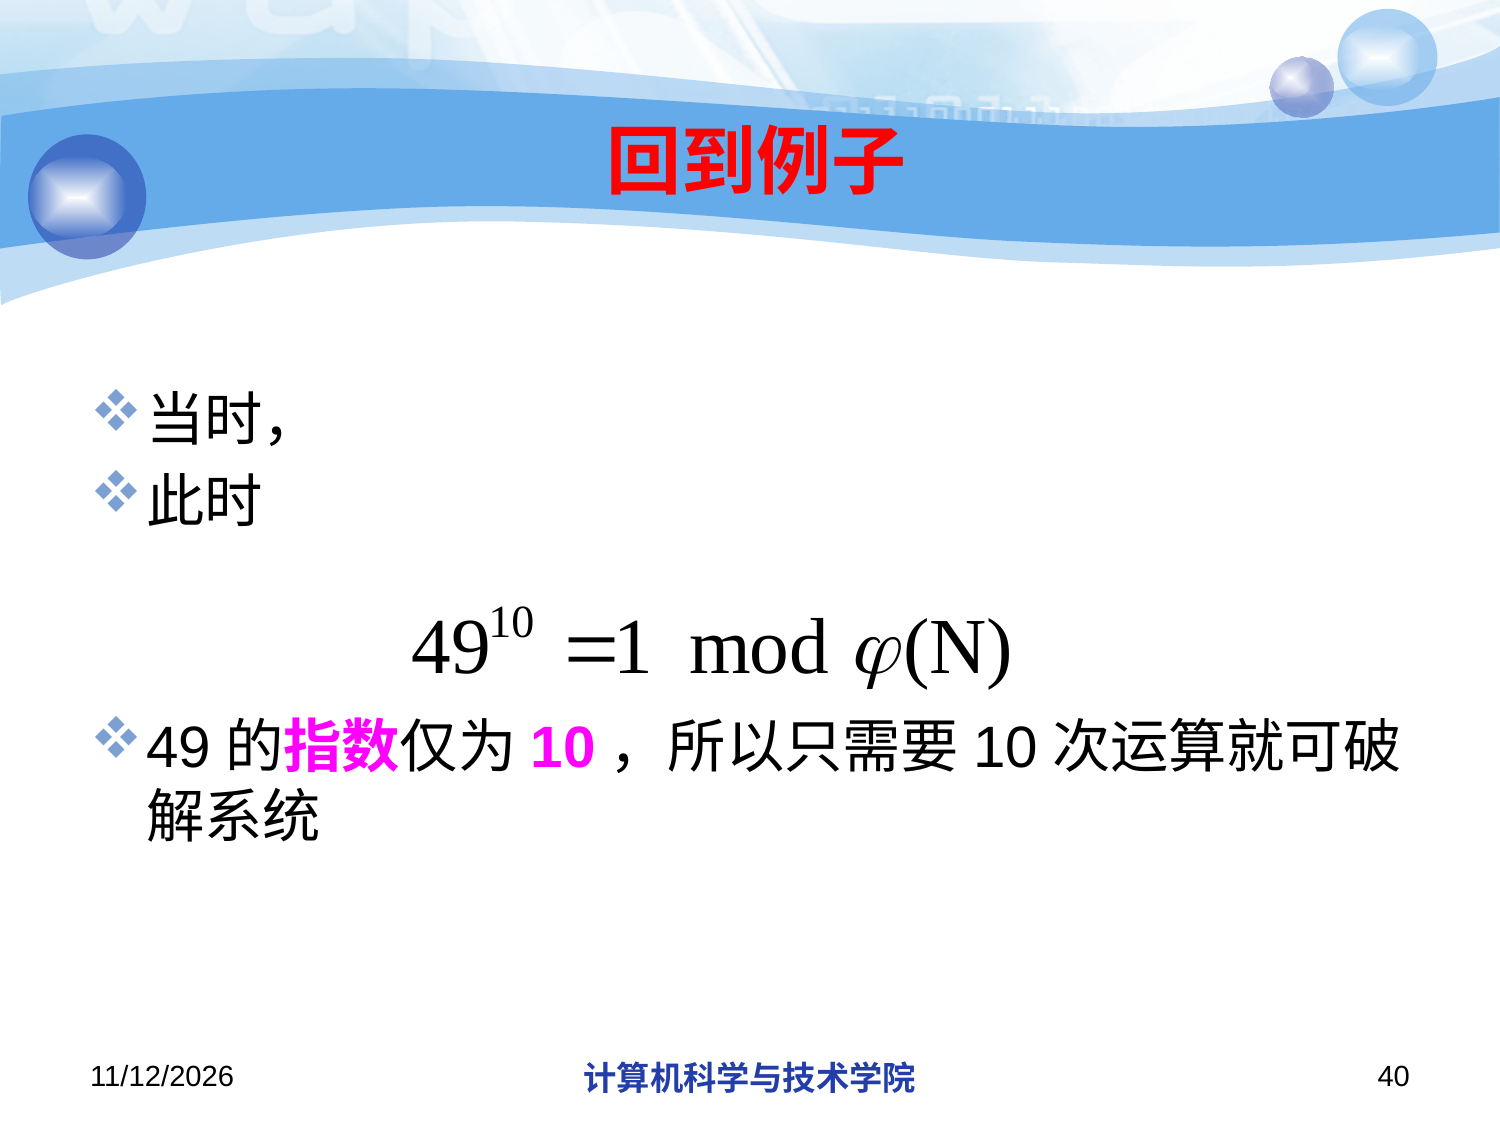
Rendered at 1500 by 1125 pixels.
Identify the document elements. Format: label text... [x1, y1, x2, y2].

footer 计算机科学与技术学院 [512, 1049, 988, 1103]
title 回到例子 [149, 112, 1363, 206]
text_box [399, 587, 1029, 707]
picture [0, 0, 1500, 112]
slide_number 40 [1074, 1049, 1426, 1103]
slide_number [74, 1049, 426, 1103]
